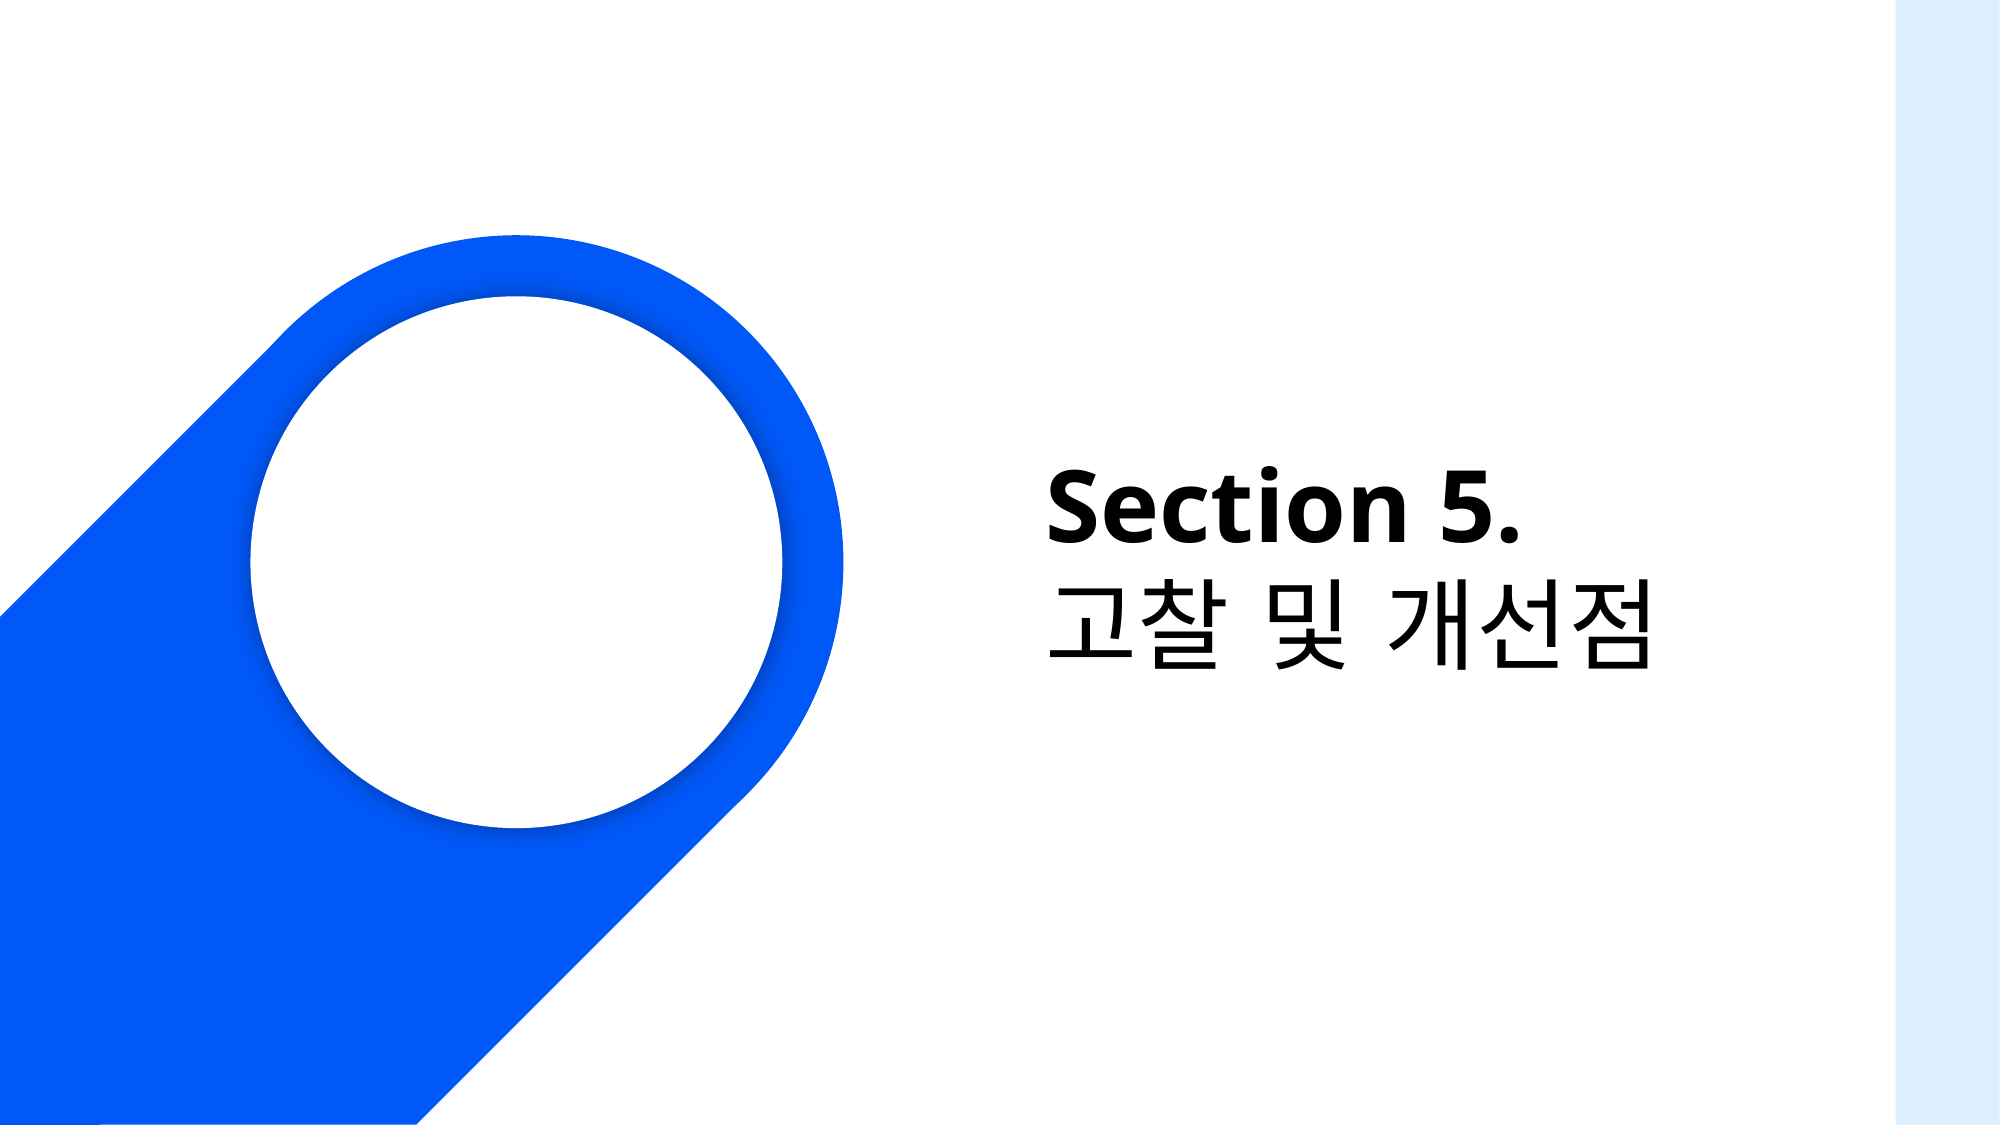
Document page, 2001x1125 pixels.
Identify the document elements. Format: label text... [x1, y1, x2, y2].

text_box Section 5. 고찰 및 개선점 [1030, 435, 1853, 690]
